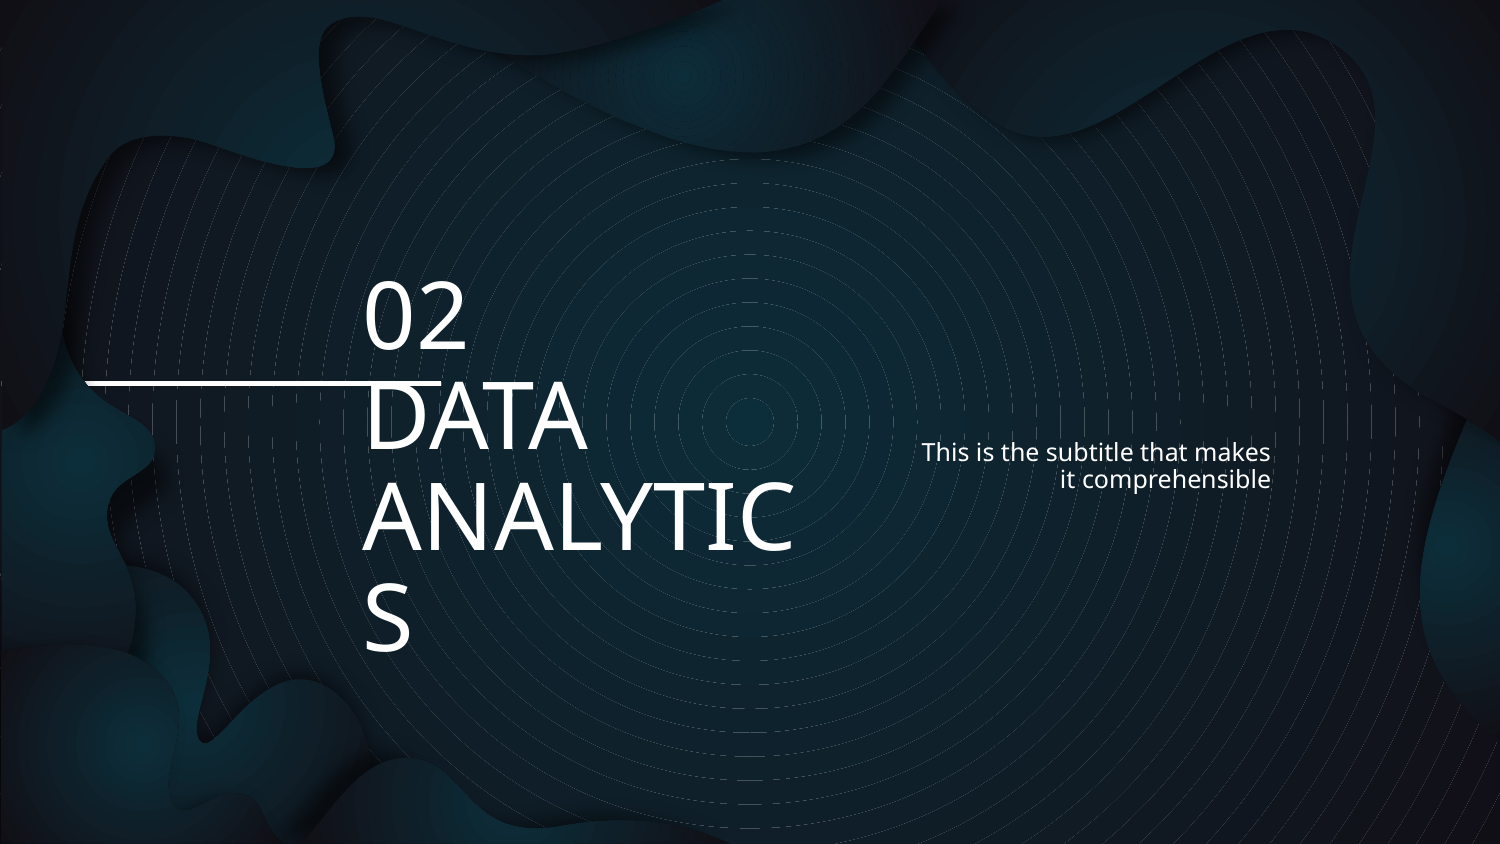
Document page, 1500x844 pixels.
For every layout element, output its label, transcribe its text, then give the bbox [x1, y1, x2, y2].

subtitle This is the subtitle that makes it comprehensible [891, 434, 1283, 560]
subtitle DATA ANALYTICS [351, 362, 828, 482]
title 02 [351, 256, 603, 375]
